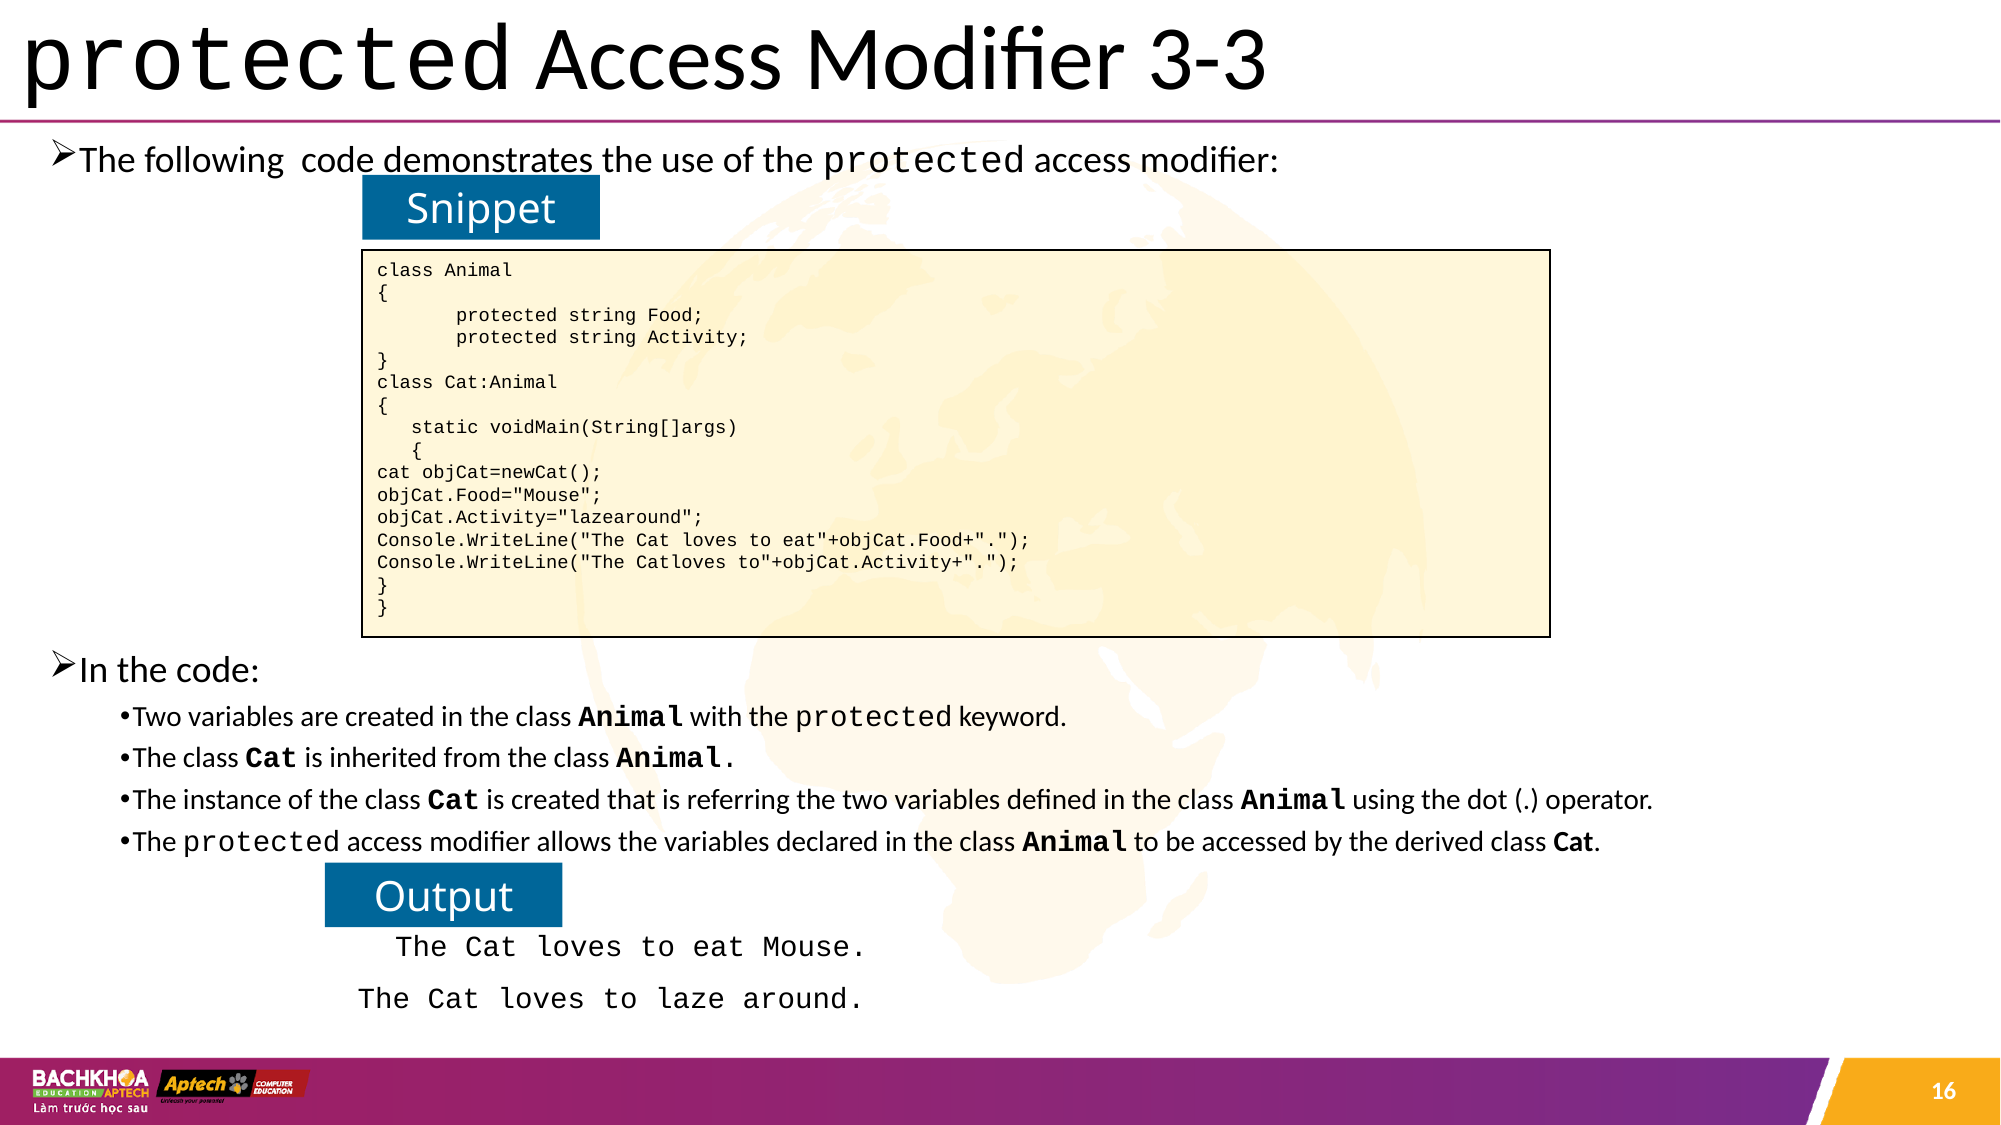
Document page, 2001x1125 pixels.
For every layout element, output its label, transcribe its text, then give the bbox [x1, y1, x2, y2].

list The following code demonstrates the use of the protected access modifier: In the code: Two variables are created in the class Animal with the protected keyword. The class Cat is inherited from the class Animal. The instance of the class Cat is created that is referring the two variables defined in the class Animal using the dot (.) operator. The protected access modifier allows the variables declared in the class Animal to be accessed by the derived class Cat. The Cat loves to eat Mouse. The Cat loves to laze around. [5, 125, 1993, 1014]
title protected Access Modifier 3-3 [5, 3, 1993, 116]
slide_number 16 [1899, 1059, 1988, 1120]
text_box class Animal { protected string Food; protected string Activity; } class Cat:Animal { static voidMain(String[]args) { cat objCat=newCat(); objCat.Food="Mouse"; objCat.Activity="lazearound"; Console.WriteLine("The Cat loves to eat"+objCat.Food+"."); Console.WriteLine("The Catloves to"+objCat.Activity+"."); } } [362, 249, 1550, 638]
text_box Snippet [362, 174, 600, 240]
text_box Output [324, 862, 563, 928]
picture [0, 0, 2001, 1125]
